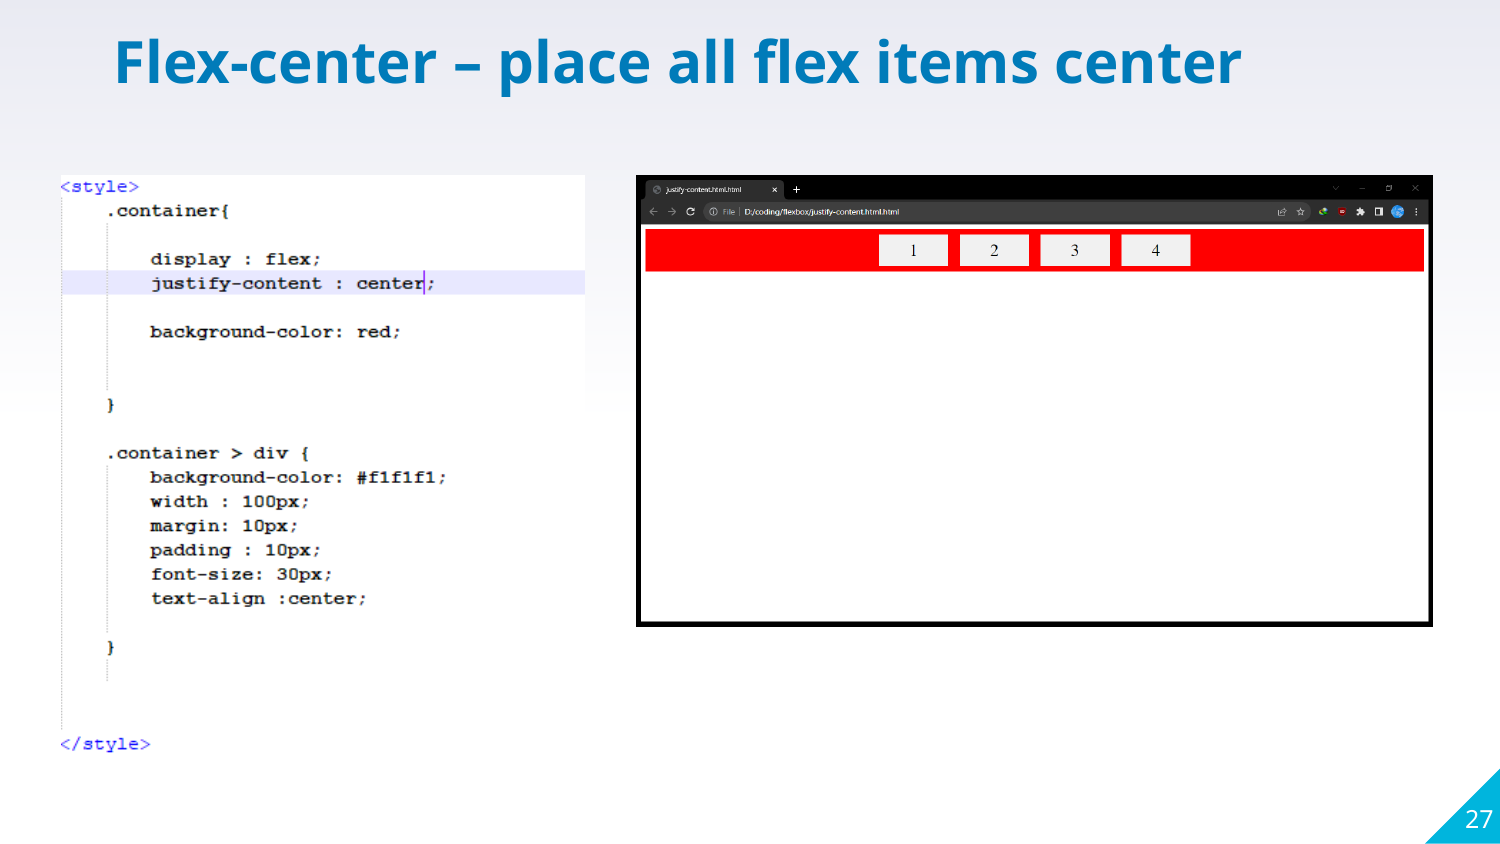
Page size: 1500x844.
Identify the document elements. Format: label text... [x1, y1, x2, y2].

picture [635, 174, 1433, 628]
picture [61, 174, 585, 761]
slide_number 27 [1418, 760, 1494, 838]
text_box Flex-center – place all flex items center [94, 25, 1439, 202]
